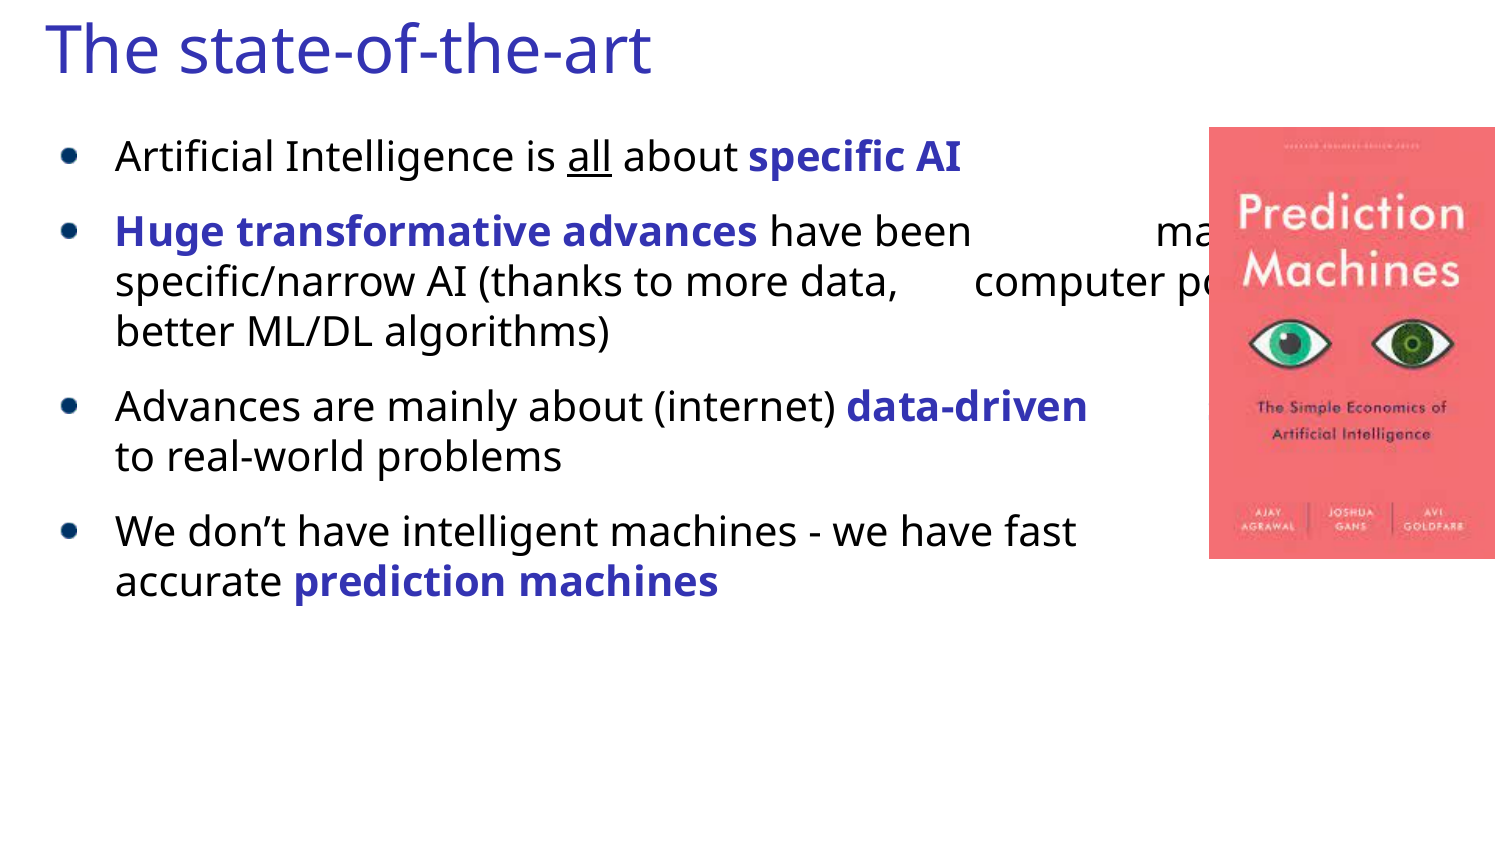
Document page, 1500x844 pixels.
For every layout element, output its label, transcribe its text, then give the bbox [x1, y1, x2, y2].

list Artificial Intelligence is all about specific AI Huge transformative advances have been made in specific/narrow AI (thanks to more data, computer power & better ML/DL algorithms) Advances are mainly about (internet) data-driven solutions to real-world problems We don’t have intelligent machines - we have fast and accurate prediction machines [43, 121, 1419, 798]
title The state-of-the-art [0, 0, 1463, 94]
picture [58, 220, 77, 239]
picture [58, 520, 77, 539]
picture [58, 145, 77, 164]
picture [1208, 126, 1496, 559]
picture [58, 395, 77, 414]
